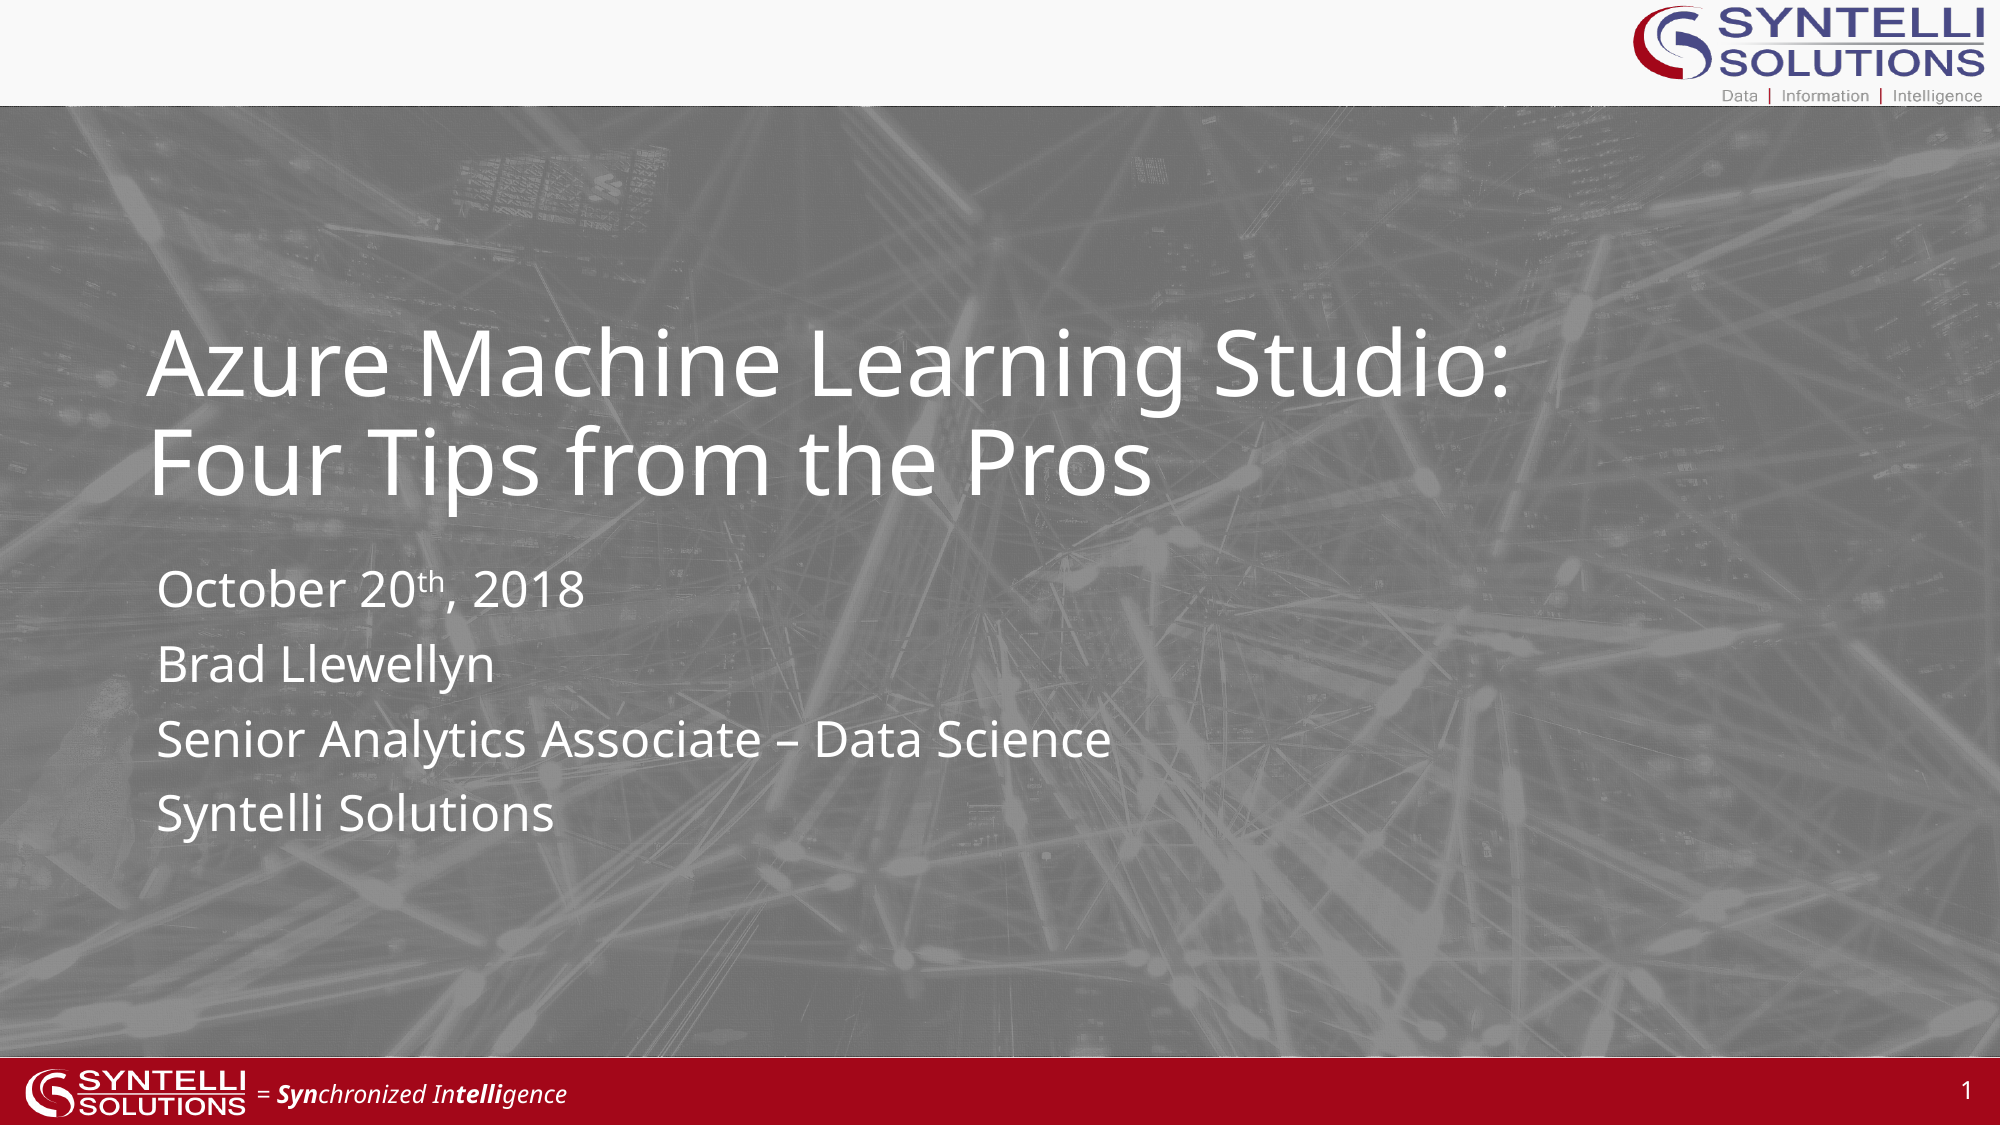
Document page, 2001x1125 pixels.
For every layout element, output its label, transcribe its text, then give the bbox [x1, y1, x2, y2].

picture [1626, 0, 2000, 109]
list Azure Machine Learning Studio: Four Tips from the Pros [131, 274, 1869, 558]
slide_number 1 [1826, 1061, 1990, 1122]
list October 20th, 2018 Brad Llewellyn Senior Analytics Associate – Data Science Syntelli Solutions [141, 556, 1867, 734]
picture [25, 1065, 248, 1119]
